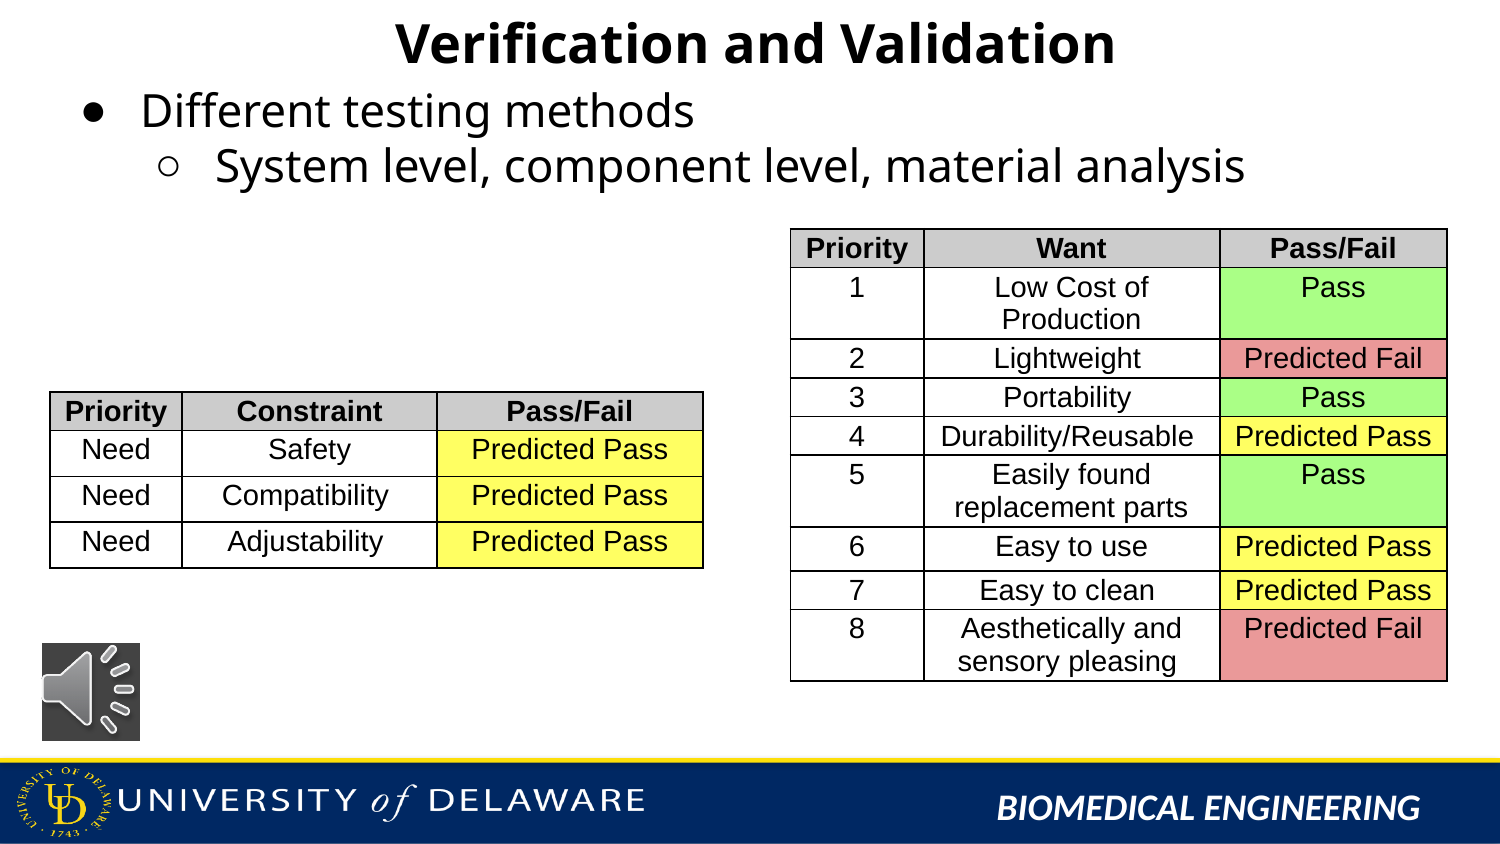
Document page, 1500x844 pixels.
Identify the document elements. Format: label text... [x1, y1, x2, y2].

table_cell Predicted Pass [1221, 572, 1446, 609]
table_cell Pass [1221, 379, 1446, 416]
picture [119, 784, 644, 822]
table_cell Need [51, 523, 181, 567]
table_cell Portability [925, 379, 1219, 416]
table_cell 3 [791, 379, 923, 416]
table_cell Need [51, 477, 181, 521]
table_cell Lightweight [925, 340, 1219, 377]
table_cell Pass [1221, 268, 1446, 338]
title Verification and Validation [50, 4, 1463, 74]
table_cell Durability/Reusable [925, 417, 1219, 454]
table_cell 5 [791, 456, 923, 526]
table_cell Predicted Pass [1221, 528, 1446, 570]
table_cell Safety [183, 431, 436, 476]
table_cell Easily found replacement parts [925, 456, 1219, 526]
table_cell Predicted Fail [1221, 340, 1446, 377]
table_cell Predicted Pass [438, 477, 702, 521]
picture [17, 767, 111, 837]
list Different testing methods System level, component level, material analysis [50, 74, 1463, 254]
table_cell Pass [1221, 456, 1446, 526]
table_cell 7 [791, 572, 923, 609]
table_cell Predicted Pass [438, 431, 702, 476]
table_header Priority [791, 230, 923, 267]
table_cell 4 [791, 417, 923, 454]
table_cell Predicted Pass [438, 523, 702, 567]
table_cell 1 [791, 268, 923, 338]
table_cell Compatibility [183, 477, 436, 521]
table_header Pass/Fail [1221, 230, 1446, 267]
table_cell 2 [791, 340, 923, 377]
picture [40, 641, 141, 743]
table_cell Predicted Pass [1221, 417, 1446, 454]
table_cell Low Cost of Production [925, 268, 1219, 338]
table_header Priority [51, 393, 181, 430]
table_cell Need [51, 431, 181, 476]
table_cell Easy to clean [925, 572, 1219, 609]
table_cell 8 [791, 610, 923, 680]
table_cell Adjustability [183, 523, 436, 567]
table_cell Aesthetically and sensory pleasing [925, 610, 1219, 680]
table_header Constraint [183, 393, 436, 430]
table_cell Easy to use [925, 528, 1219, 570]
table_cell 6 [791, 528, 923, 570]
table_header Want [925, 230, 1219, 267]
table_header Pass/Fail [438, 393, 702, 430]
table_cell Predicted Fail [1221, 610, 1446, 680]
